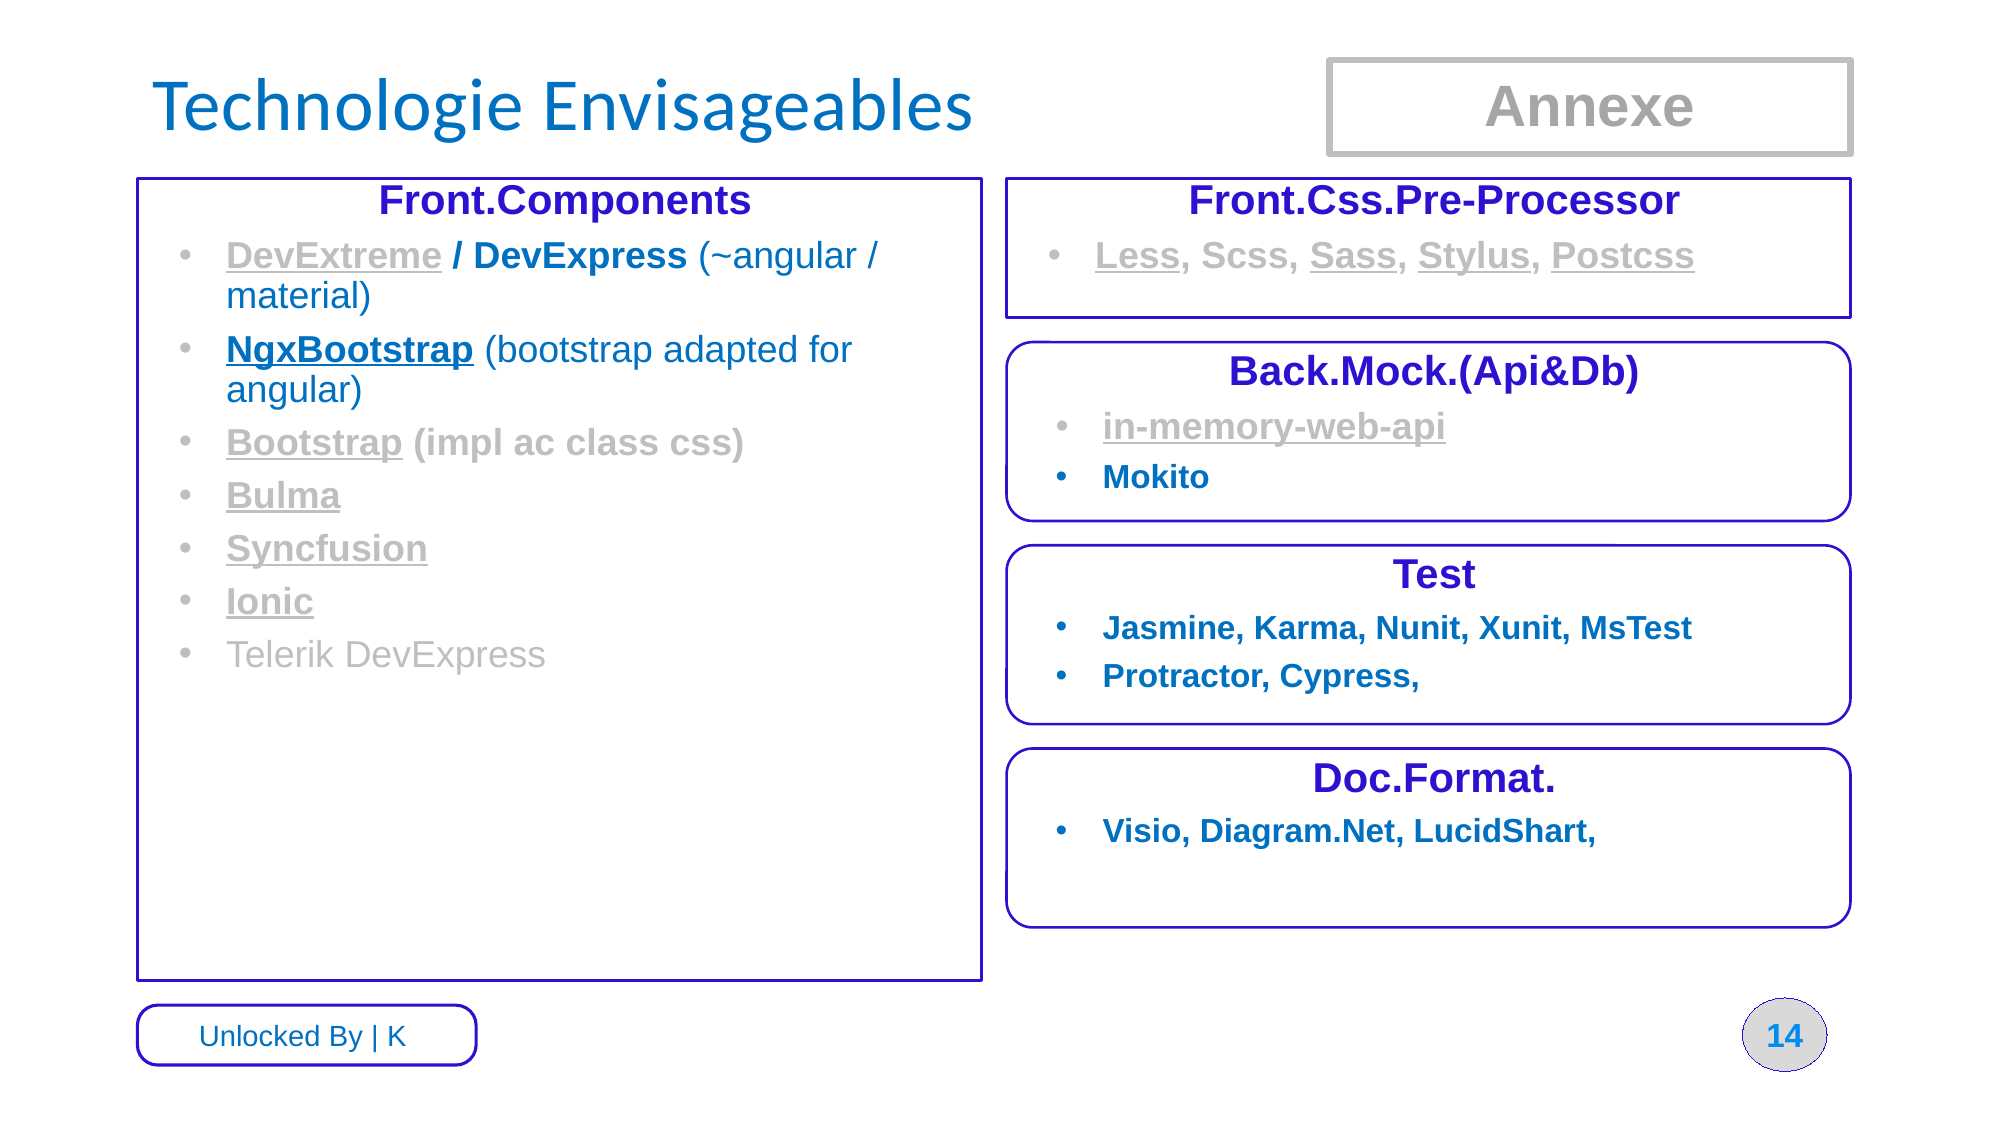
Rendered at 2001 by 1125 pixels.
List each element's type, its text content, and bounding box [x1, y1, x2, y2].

text_box Back.Mock.(Api&Db) in-memory-web-api Mokito [1006, 342, 1851, 521]
text_box Test Jasmine, Karma, Nunit, Xunit, MsTest Protractor, Cypress, [1006, 545, 1851, 725]
slide_number 14 [1742, 997, 1828, 1072]
list Annexe [1326, 57, 1854, 157]
list Front.Components DevExtreme / DevExpress (~angular / material) NgxBootstrap (bootstrap adapted for angular) Bootstrap (impl ac class css) Bulma Syncfusion Ionic Telerik DevExpress [136, 177, 983, 982]
title Technologie Envisageables [137, 59, 1313, 154]
list Front.Css.Pre-Processor Less, Scss, Sass, Stylus, Postcss [1005, 177, 1852, 319]
footer Unlocked By | K [135, 1003, 478, 1067]
text_box Doc.Format. Visio, Diagram.Net, LucidShart, [1006, 748, 1851, 928]
